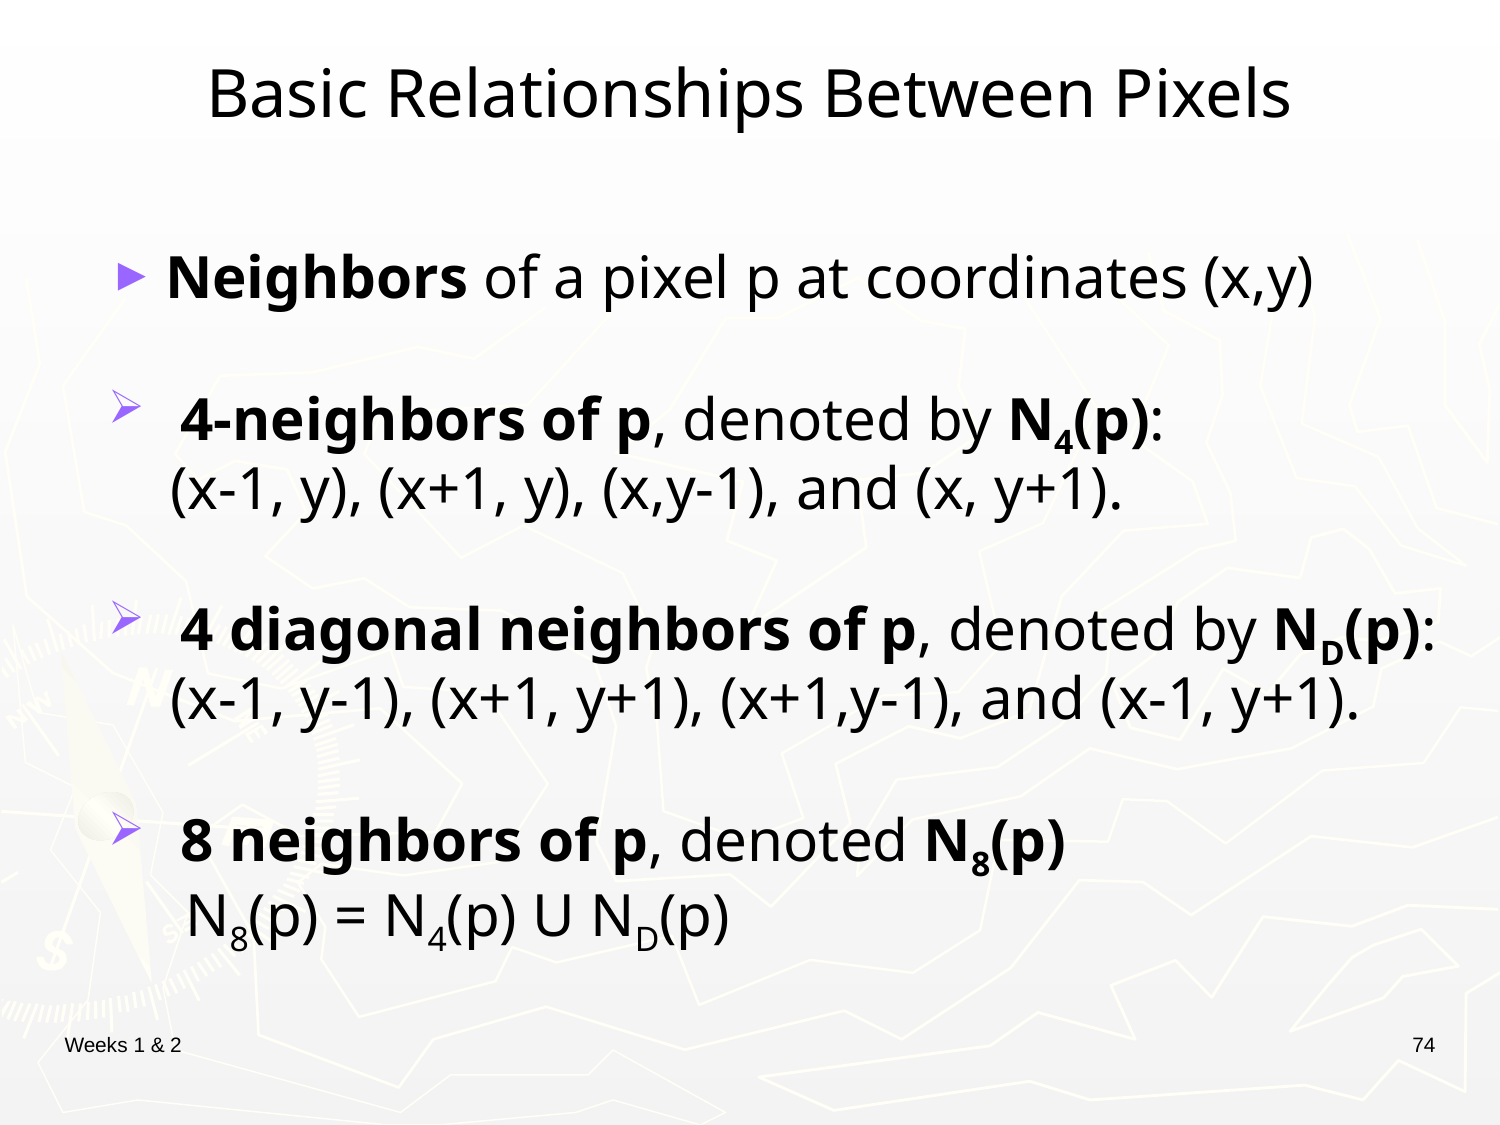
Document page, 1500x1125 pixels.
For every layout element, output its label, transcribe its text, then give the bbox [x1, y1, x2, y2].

title Basic Relationships Between Pixels [49, 37, 1451, 225]
list Neighbors of a pixel p at coordinates (x,y) 4-neighbors of p, denoted by N4(p): (x-1, y), (x+1, y), (x,y-1), and (x, y+1). 4 diagonal neighbors of p, denoted by ND(p): (x-1, y-1), (x+1, y+1), (x+1,y-1), and (x-1, y+1). 8 neighbors of p, denoted N8(p) N8(p) = N4(p) U ND(p) [94, 246, 1495, 985]
slide_number Weeks 1 & 2 [49, 1024, 425, 1103]
slide_number 74 [1074, 1024, 1451, 1103]
